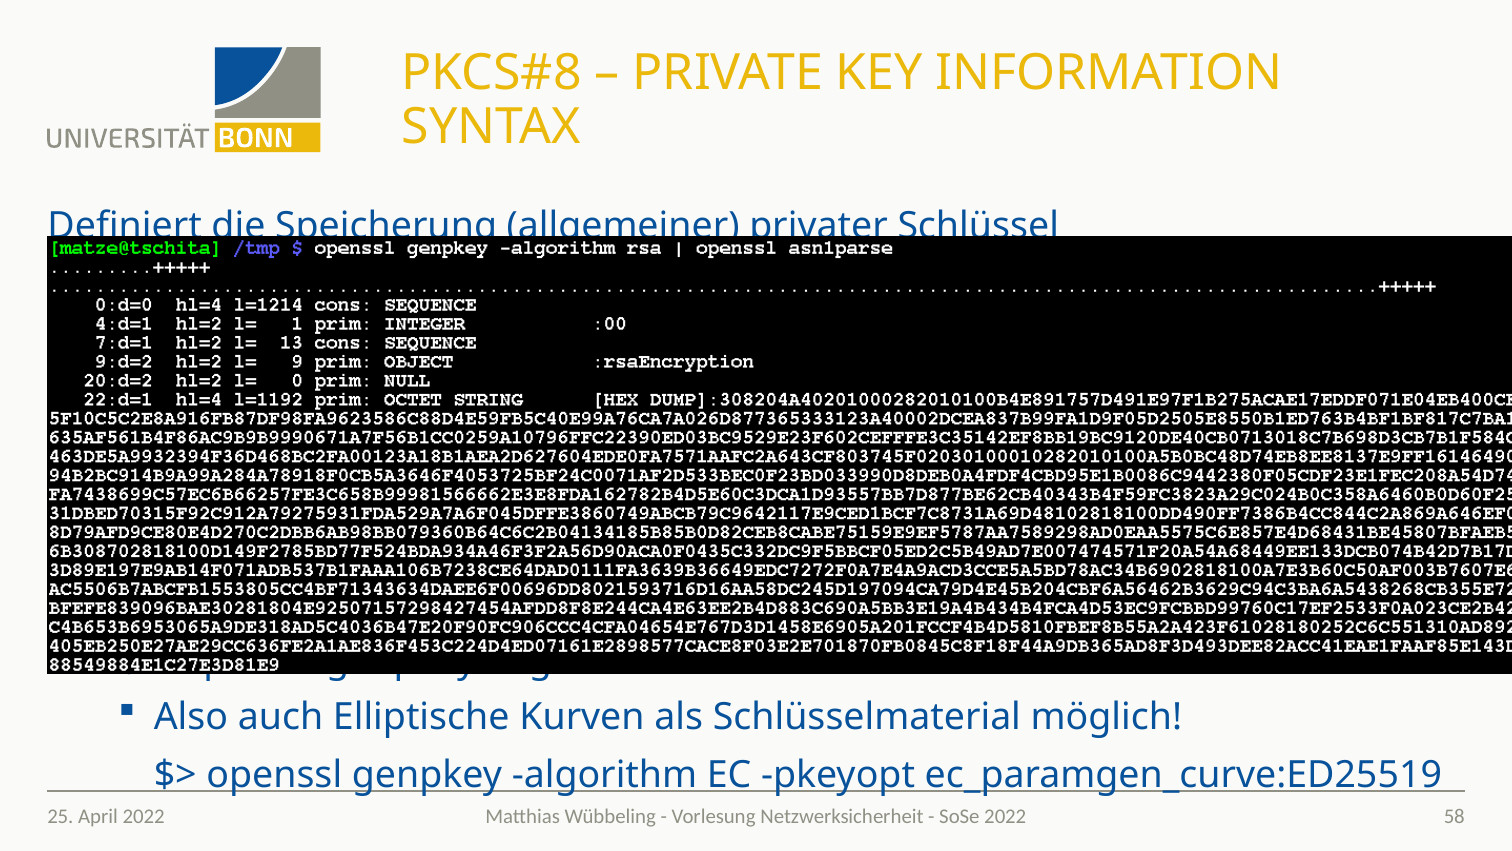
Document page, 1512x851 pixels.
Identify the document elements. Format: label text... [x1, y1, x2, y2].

list Definiert die Speicherung (allgemeiner) privater Schlüssel Motivation: PKCS#1 speichert nur RSA-Schlüssel RFC 5208 von Mai 2008 Datentypen: Privater Schlüssel Verschlüsselter privater Schlüssel (mit PKCS#5 (PBES) verschlüsselt) OpenSSL ersetzt genrsa mit genpkey $> openssl genpkey -algorithm rsa Also auch Elliptische Kurven als Schlüsselmaterial möglich! $> openssl genpkey -algorithm EC -pkeyopt ec_paramgen_curve:ED25519 [47, 200, 1465, 235]
list Definiert die Speicherung (allgemeiner) privater Schlüssel Motivation: PKCS#1 speichert nur RSA-Schlüssel RFC 5208 von Mai 2008 Datentypen: Privater Schlüssel Verschlüsselter privater Schlüssel (mit PKCS#5 (PBES) verschlüsselt) OpenSSL ersetzt genrsa mit genpkey $> openssl genpkey -algorithm rsa Also auch Elliptische Kurven als Schlüsselmaterial möglich! $> openssl genpkey -algorithm EC -pkeyopt ec_paramgen_curve:ED25519 [47, 683, 1465, 745]
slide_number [47, 791, 189, 839]
title PKCS#8 – Private key information syntax [401, 47, 1465, 154]
footer Matthias Wübbeling - Vorlesung Netzwerksicherheit - SoSe 2022 [342, 791, 1170, 839]
picture [46, 235, 1512, 674]
slide_number 58 [1370, 791, 1465, 839]
